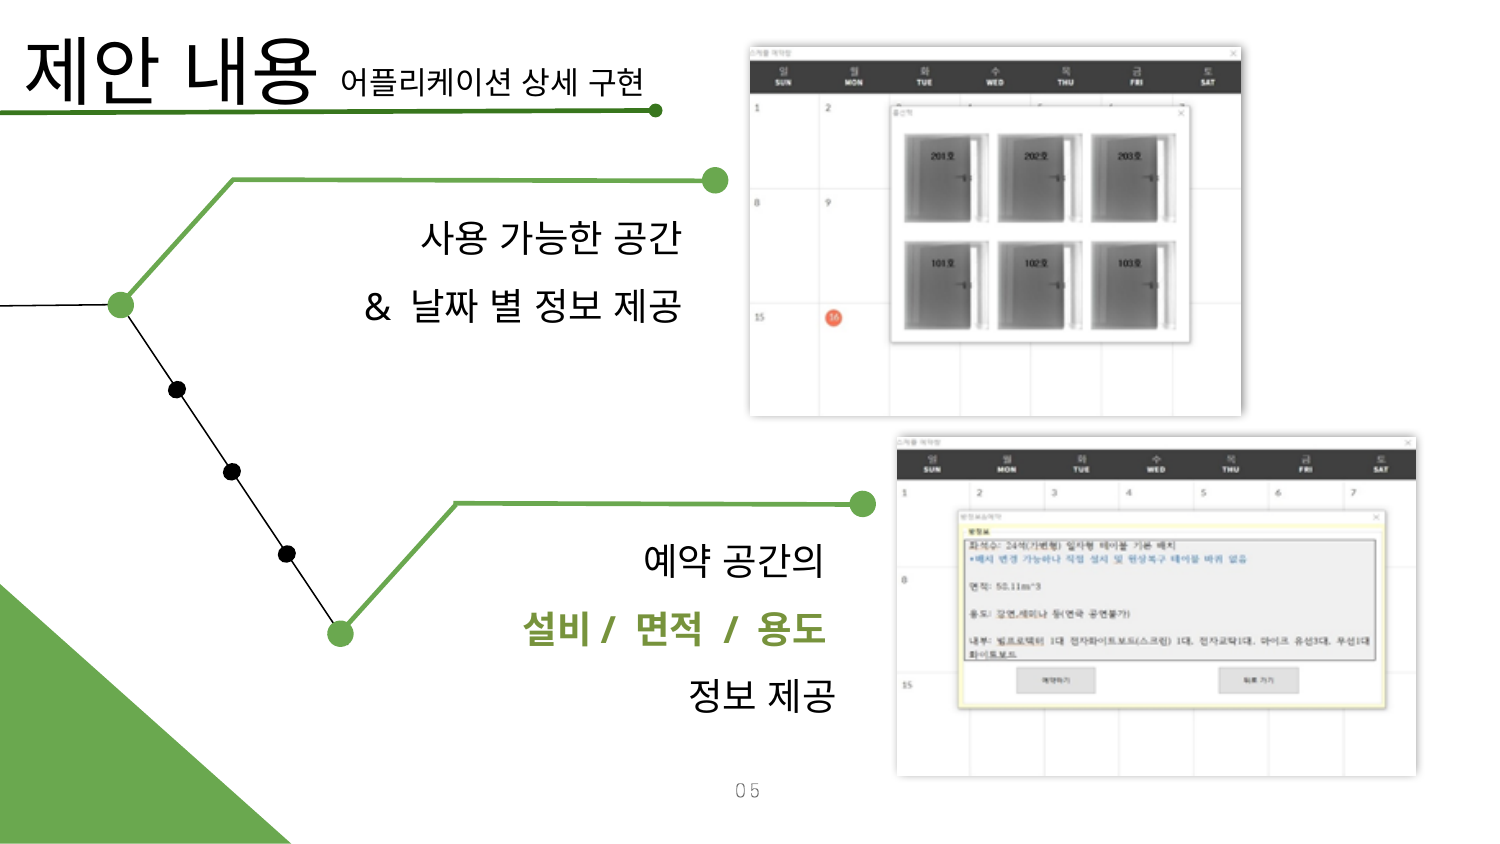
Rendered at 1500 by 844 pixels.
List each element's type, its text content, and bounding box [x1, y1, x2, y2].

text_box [341, 504, 457, 631]
picture [749, 47, 1241, 416]
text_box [0, 110, 656, 114]
picture [490, 775, 773, 806]
text_box [0, 583, 292, 844]
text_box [118, 179, 234, 307]
text_box [849, 490, 876, 518]
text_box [127, 315, 348, 645]
text_box [107, 294, 113, 302]
picture [897, 437, 1416, 777]
text_box [702, 167, 729, 194]
text_box 어플리케이션 상세 구현 [325, 47, 672, 122]
text_box 사용 가능한 공간 & 날짜 별 정보 제공 [293, 190, 698, 299]
text_box [112, 315, 124, 319]
text_box 제안 내용 [8, 9, 390, 108]
text_box 예약 공간의 설비/ 면적 / 용도 정보 제공 [462, 514, 853, 622]
